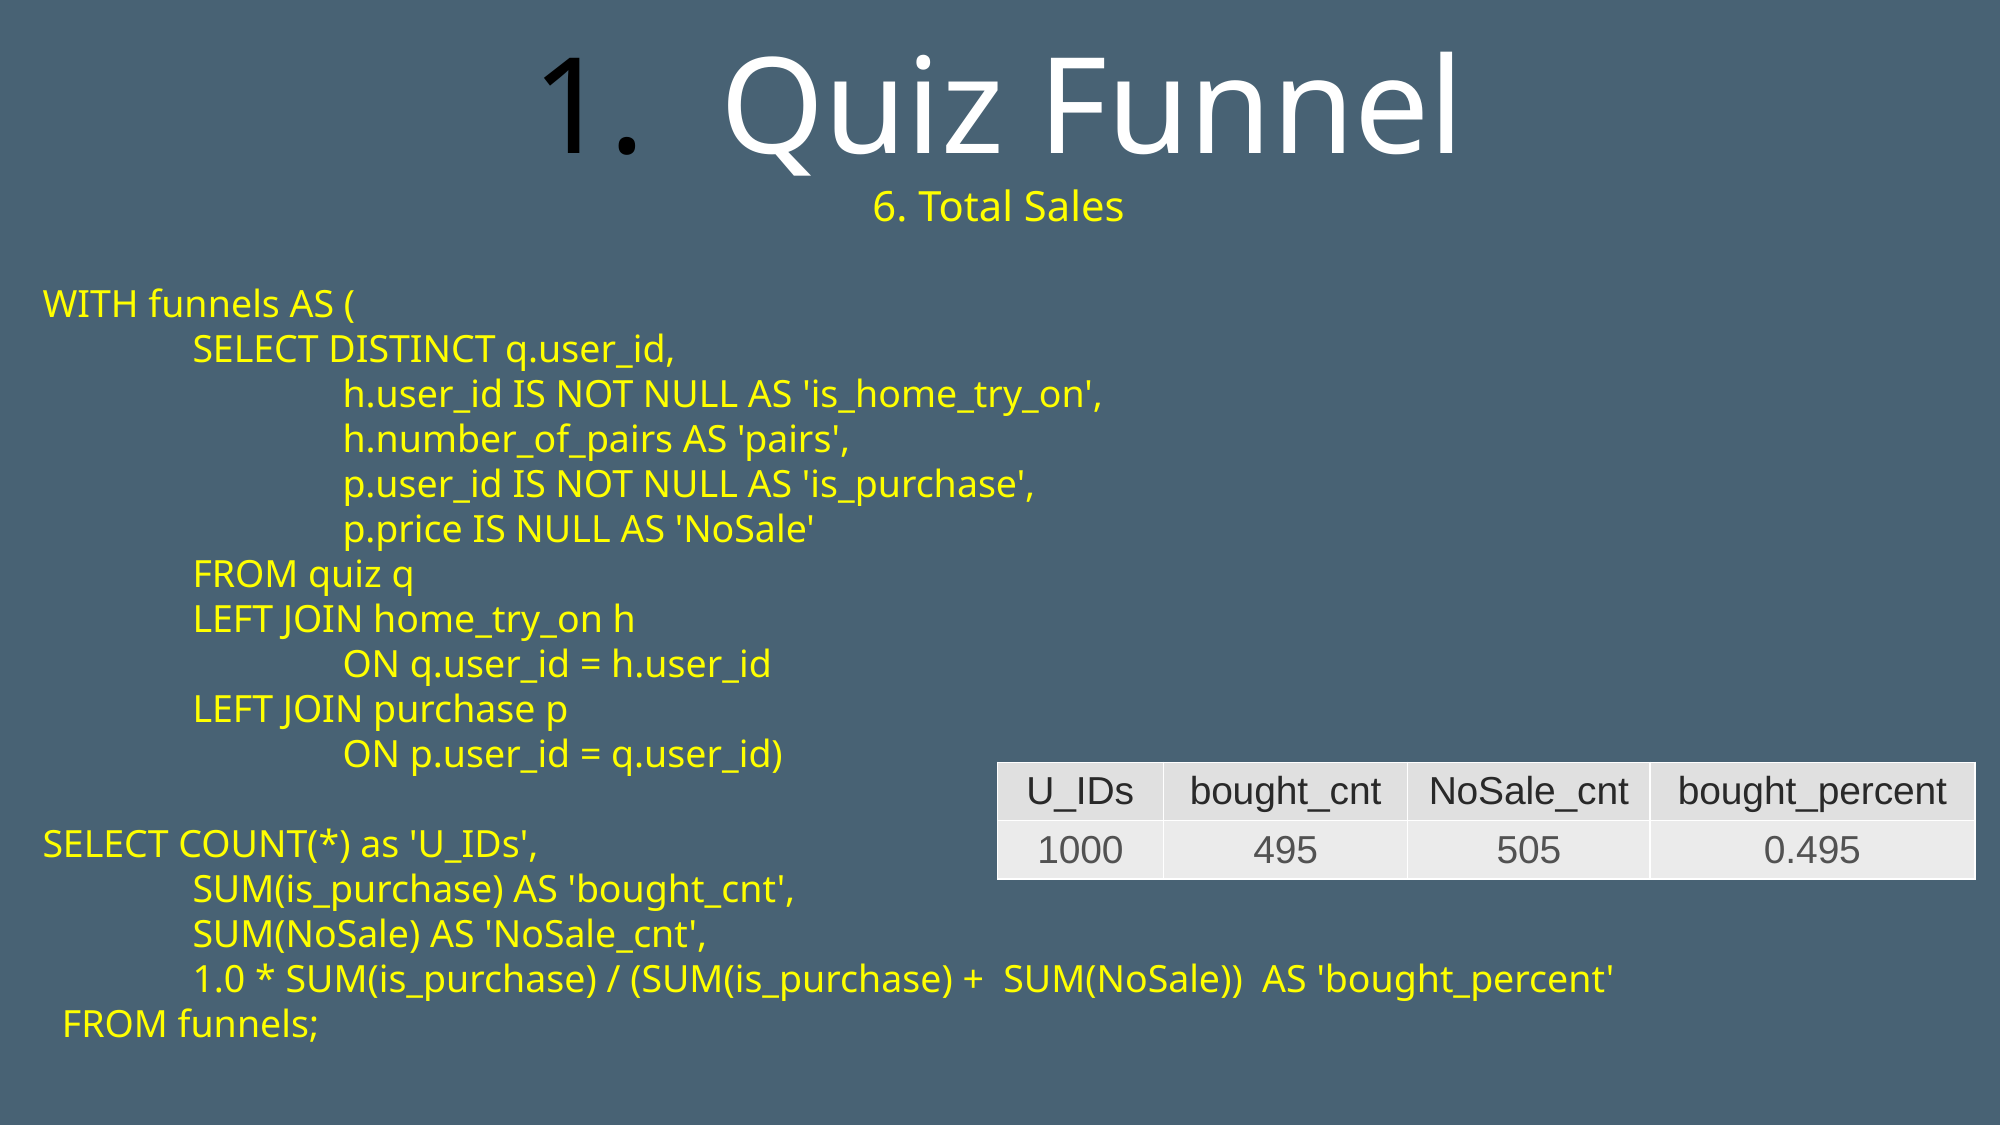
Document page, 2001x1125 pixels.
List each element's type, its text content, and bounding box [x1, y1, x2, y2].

table_cell 505 [1408, 821, 1649, 878]
table_header U_IDs [998, 763, 1163, 820]
table_header NoSale_cnt [1408, 763, 1649, 820]
table_cell 1000 [998, 821, 1163, 878]
text_box Quiz Funnel 6. Total Sales WITH funnels AS ( SELECT DISTINCT q.user_id, h.user_id IS NOT NULL AS 'is_home_try_on', h.number_of_pairs AS 'pairs', p.user_id IS NOT NULL AS 'is_purchase', p.price IS NULL AS 'NoSale' FROM quiz q LEFT JOIN home_try_on h ON q.user_id = h.user_id LEFT JOIN purchase p ON p.user_id = q.user_id) SELECT COUNT(*) as 'U_IDs', SUM(is_purchase) AS 'bought_cnt', SUM(NoSale) AS 'NoSale_cnt', 1.0 * SUM(is_purchase) / (SUM(is_purchase) + SUM(NoSale)) AS 'bought_percent' FROM funnels; [22, 0, 1975, 1112]
table_cell 495 [1164, 821, 1407, 878]
table_header bought_percent [1651, 763, 1974, 820]
table_cell 0.495 [1651, 821, 1974, 878]
table_header bought_cnt [1164, 763, 1407, 820]
